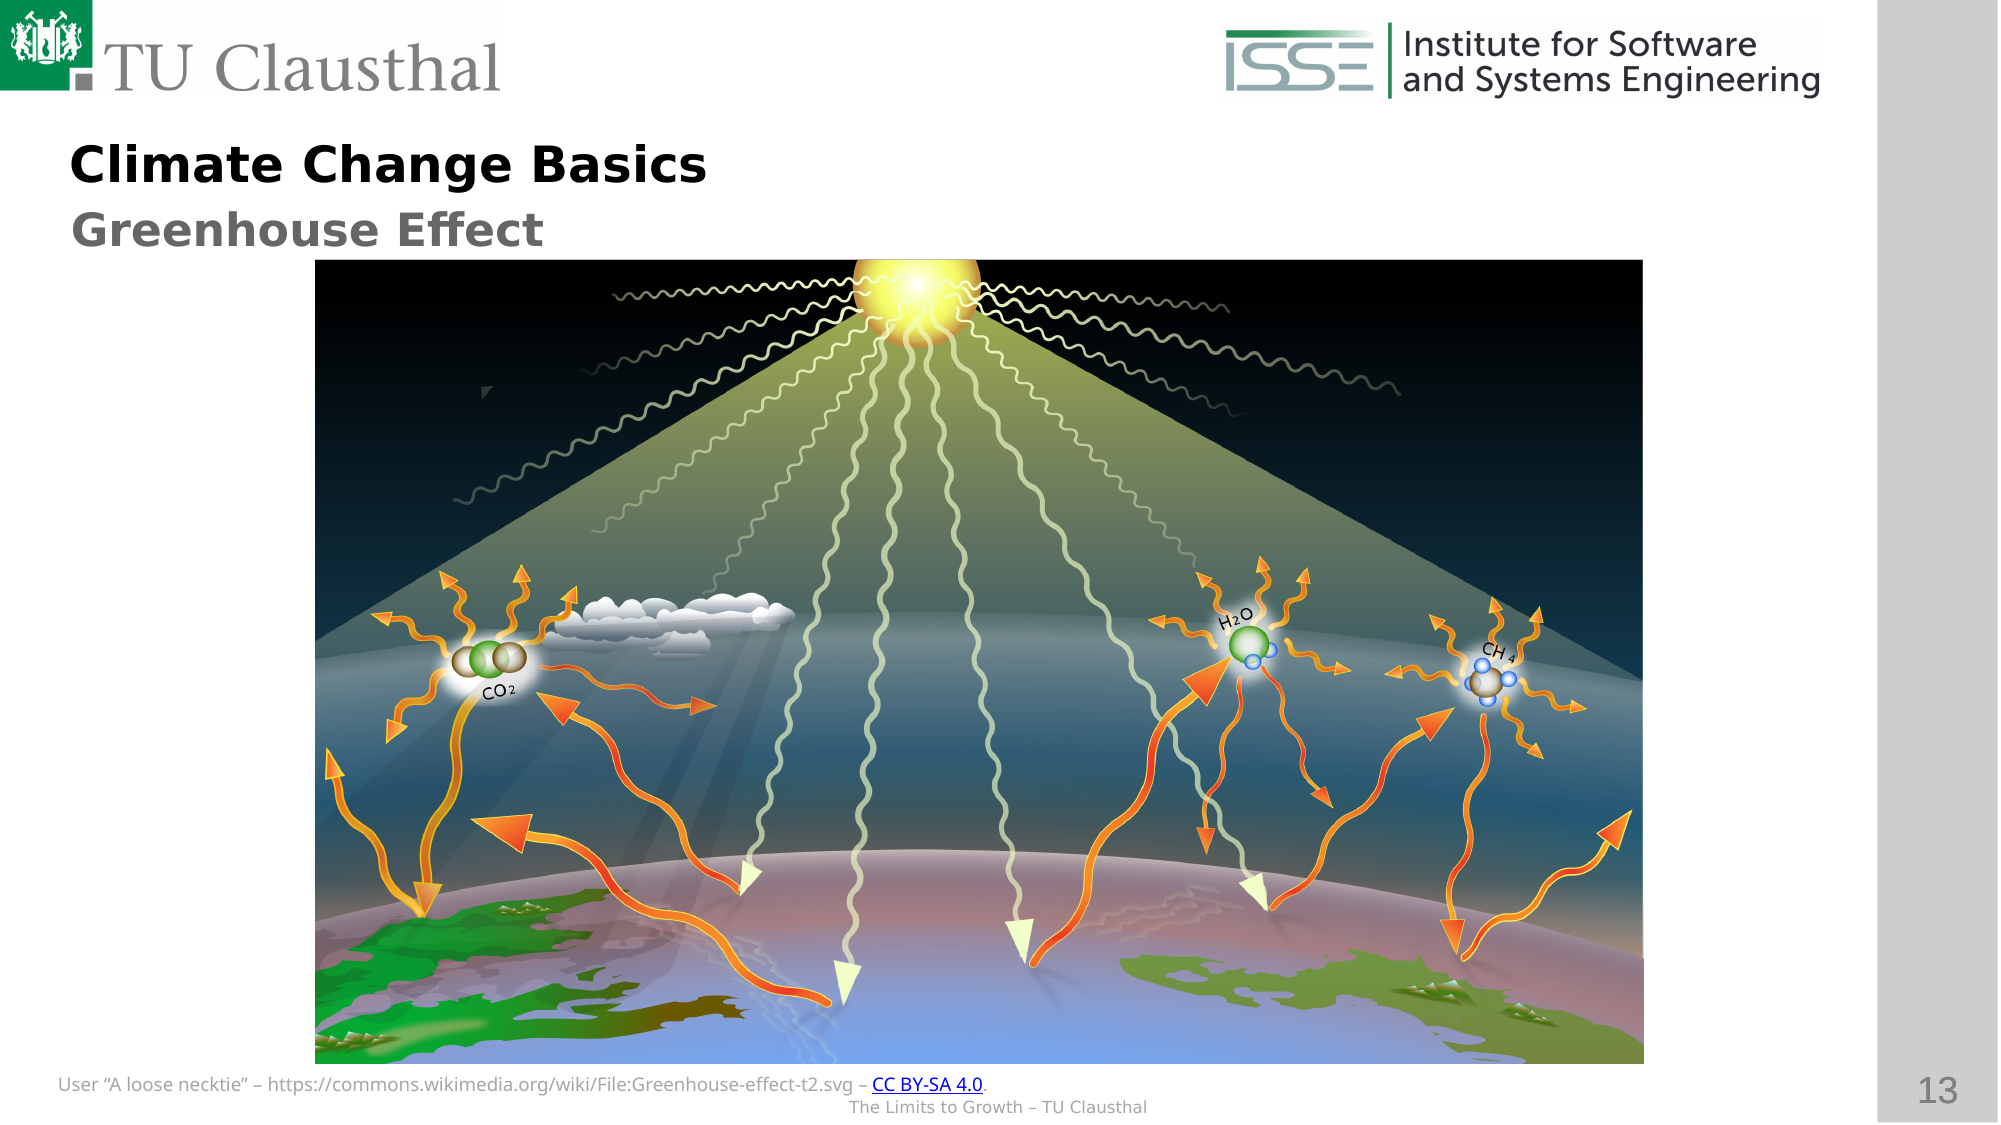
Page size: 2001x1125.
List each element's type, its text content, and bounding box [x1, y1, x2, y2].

picture [1218, 22, 1825, 105]
text_box User “A loose necktie” – https://commons.wikimedia.org/wiki/File:Greenhouse-effect-t2.svg – CC BY-SA 4.0. [43, 1064, 1769, 1106]
text_box Climate Change Basics [54, 125, 1817, 206]
text_box Greenhouse Effect [70, 188, 1769, 269]
picture [0, 0, 500, 91]
picture [314, 258, 1644, 1064]
